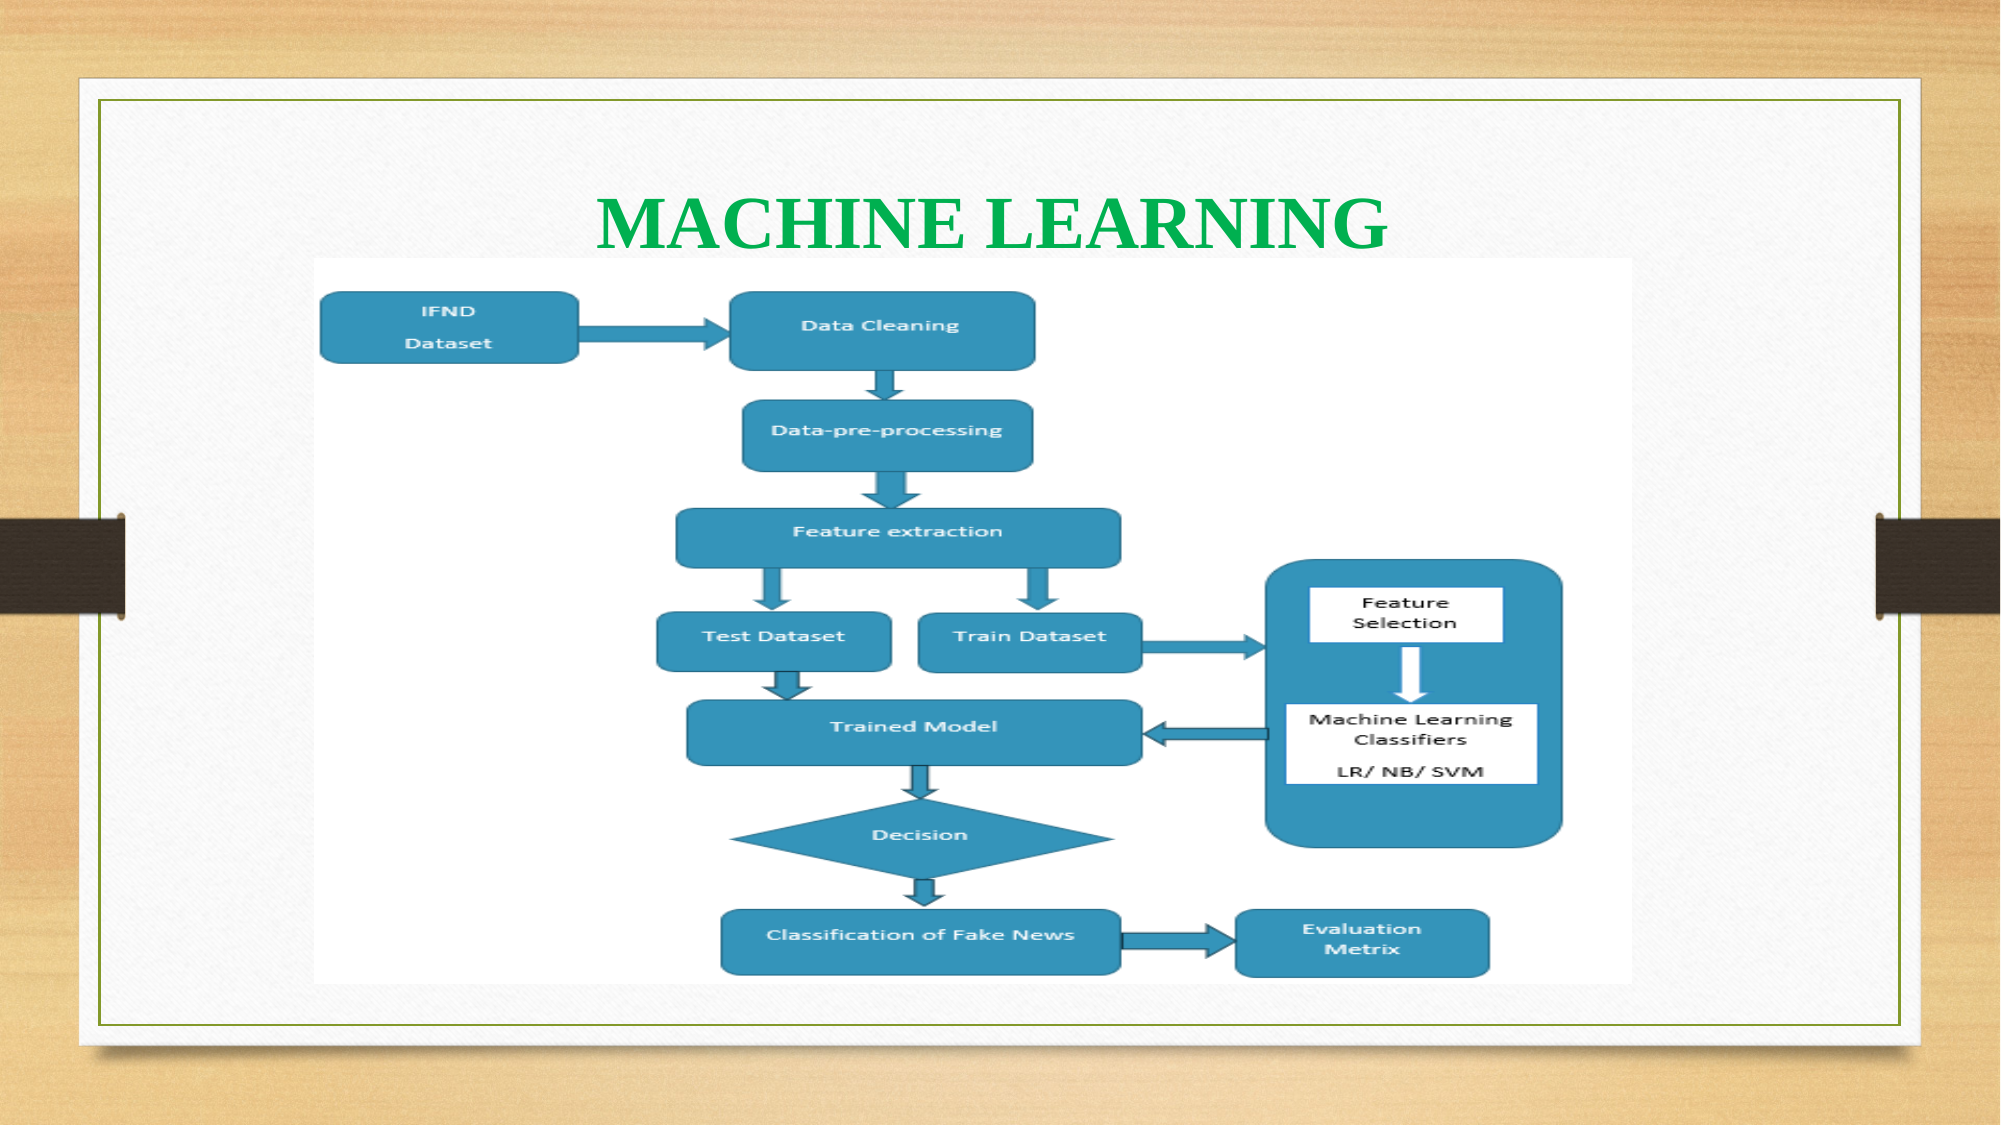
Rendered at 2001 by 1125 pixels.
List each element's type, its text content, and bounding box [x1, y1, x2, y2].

text_box MACHINE LEARNING [391, 166, 1615, 258]
picture [0, 0, 2001, 1125]
